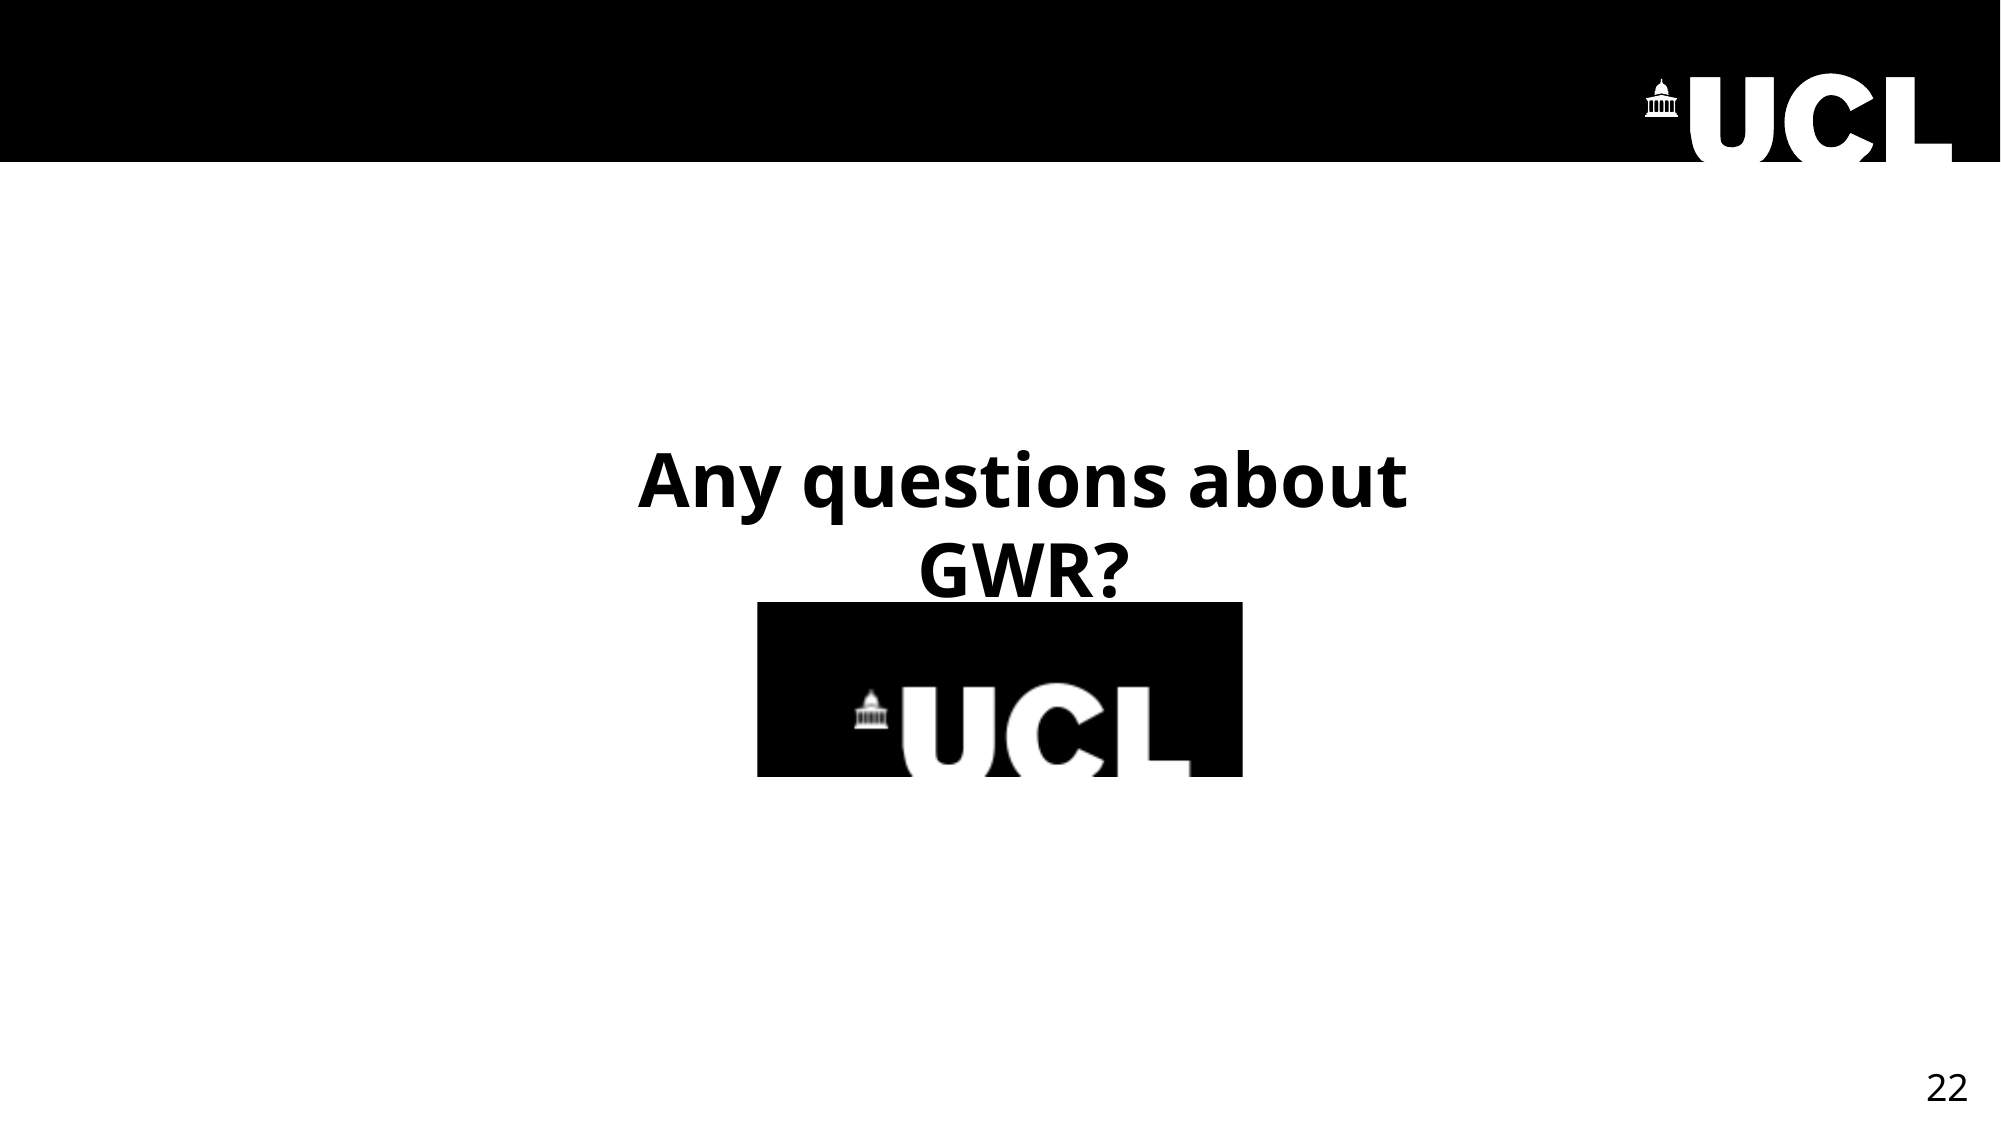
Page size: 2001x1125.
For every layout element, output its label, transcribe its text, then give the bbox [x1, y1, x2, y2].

text_box Any questions about GWR? [521, 424, 1527, 620]
text_box 22 [1911, 1056, 2000, 1080]
picture [1645, 78, 1678, 117]
picture [757, 602, 1243, 778]
